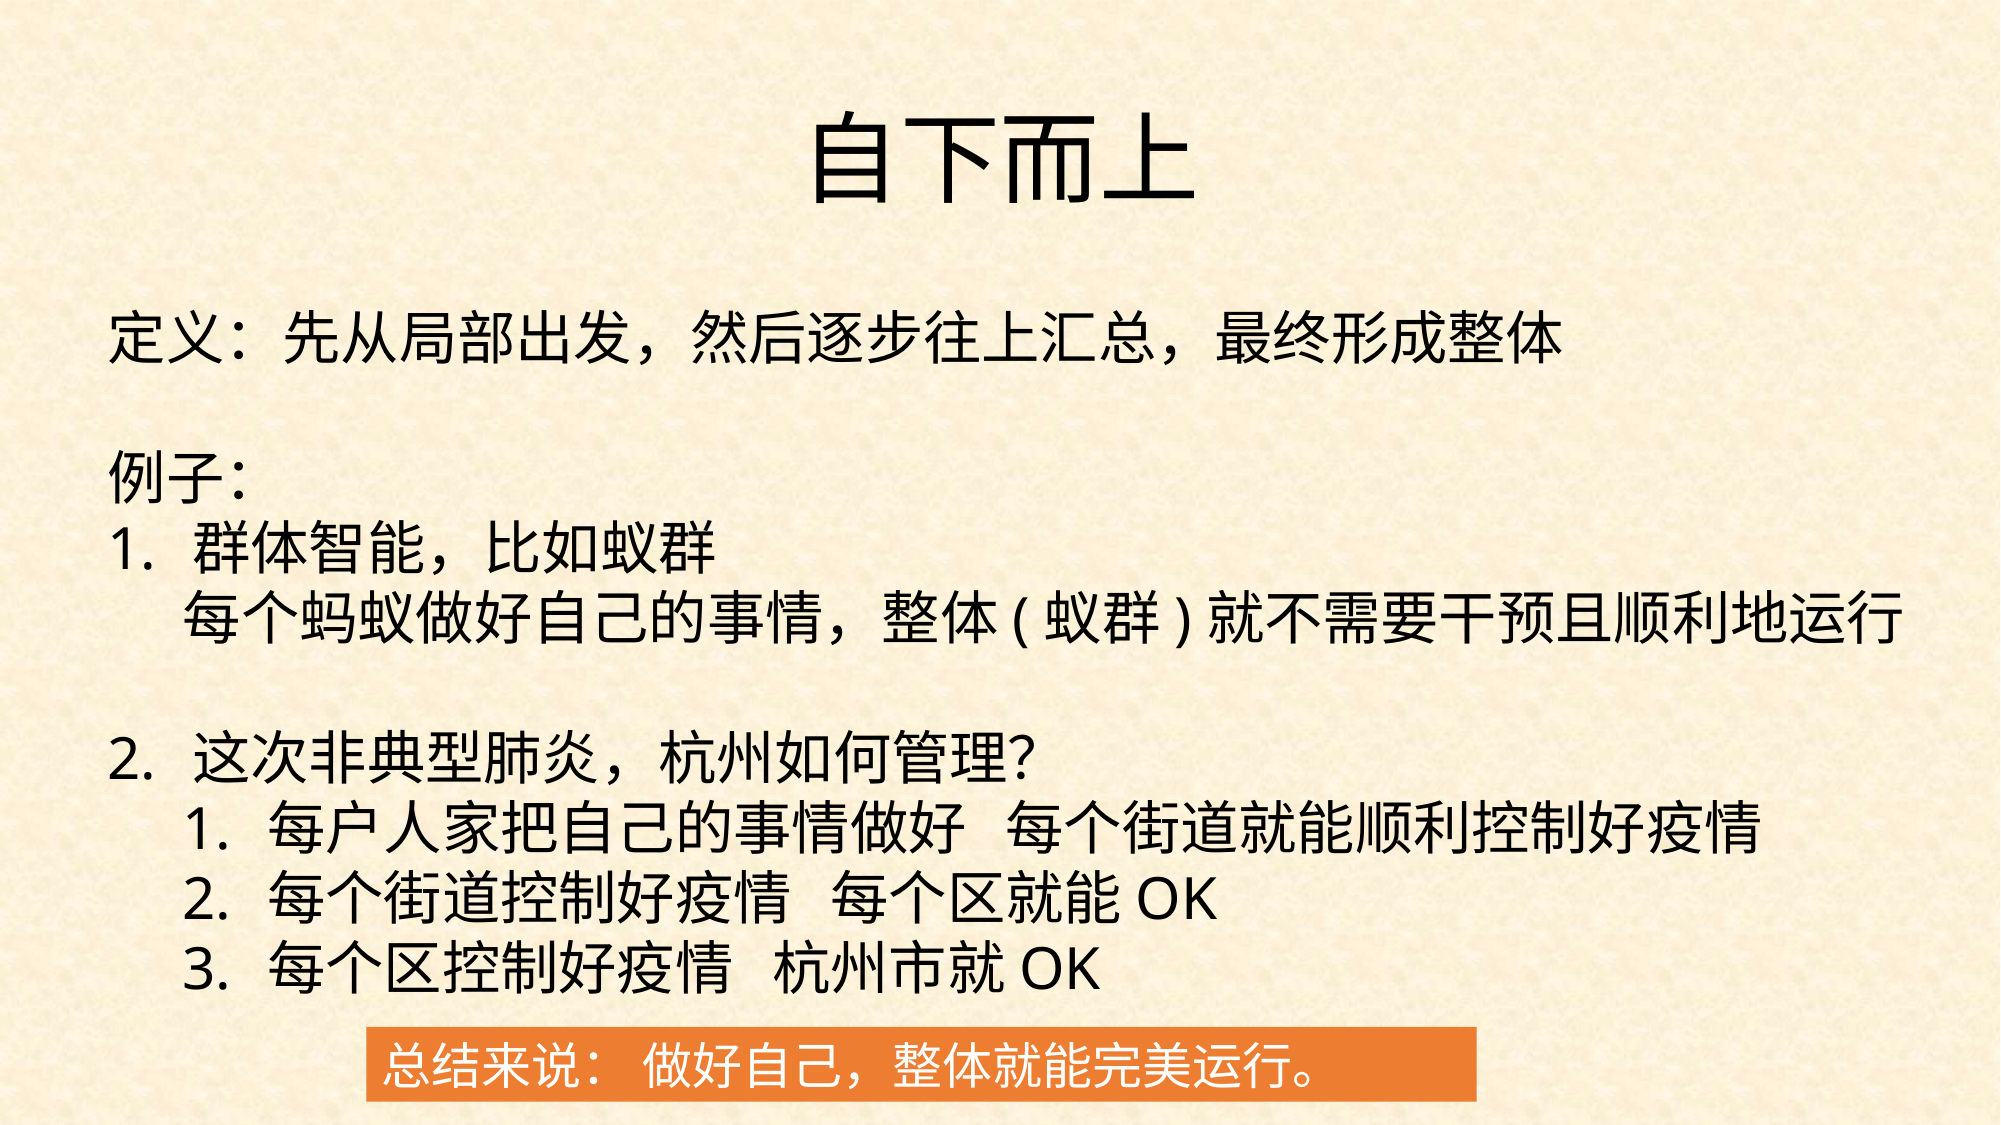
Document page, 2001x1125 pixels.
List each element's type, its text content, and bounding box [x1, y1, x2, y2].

picture [0, 0, 2001, 1125]
text_box 定义：先从局部出发，然后逐步往上汇总，最终形成整体 例子： 群体智能，比如蚁群 每个蚂蚁做好自己的事情，整体(蚁群)就不需要干预且顺利地运行 这次非典型肺炎，杭州如何管理？ 每户人家把自己的事情做好 每个街道就能顺利控制好疫情 每个街道控制好疫情 每个区就能OK 每个区控制好疫情 杭州市就OK [93, 293, 1970, 1009]
text_box 总结来说： 做好自己，整体就能完美运行。 [366, 1026, 1477, 1102]
text_box 自下而上 [250, 88, 1749, 223]
